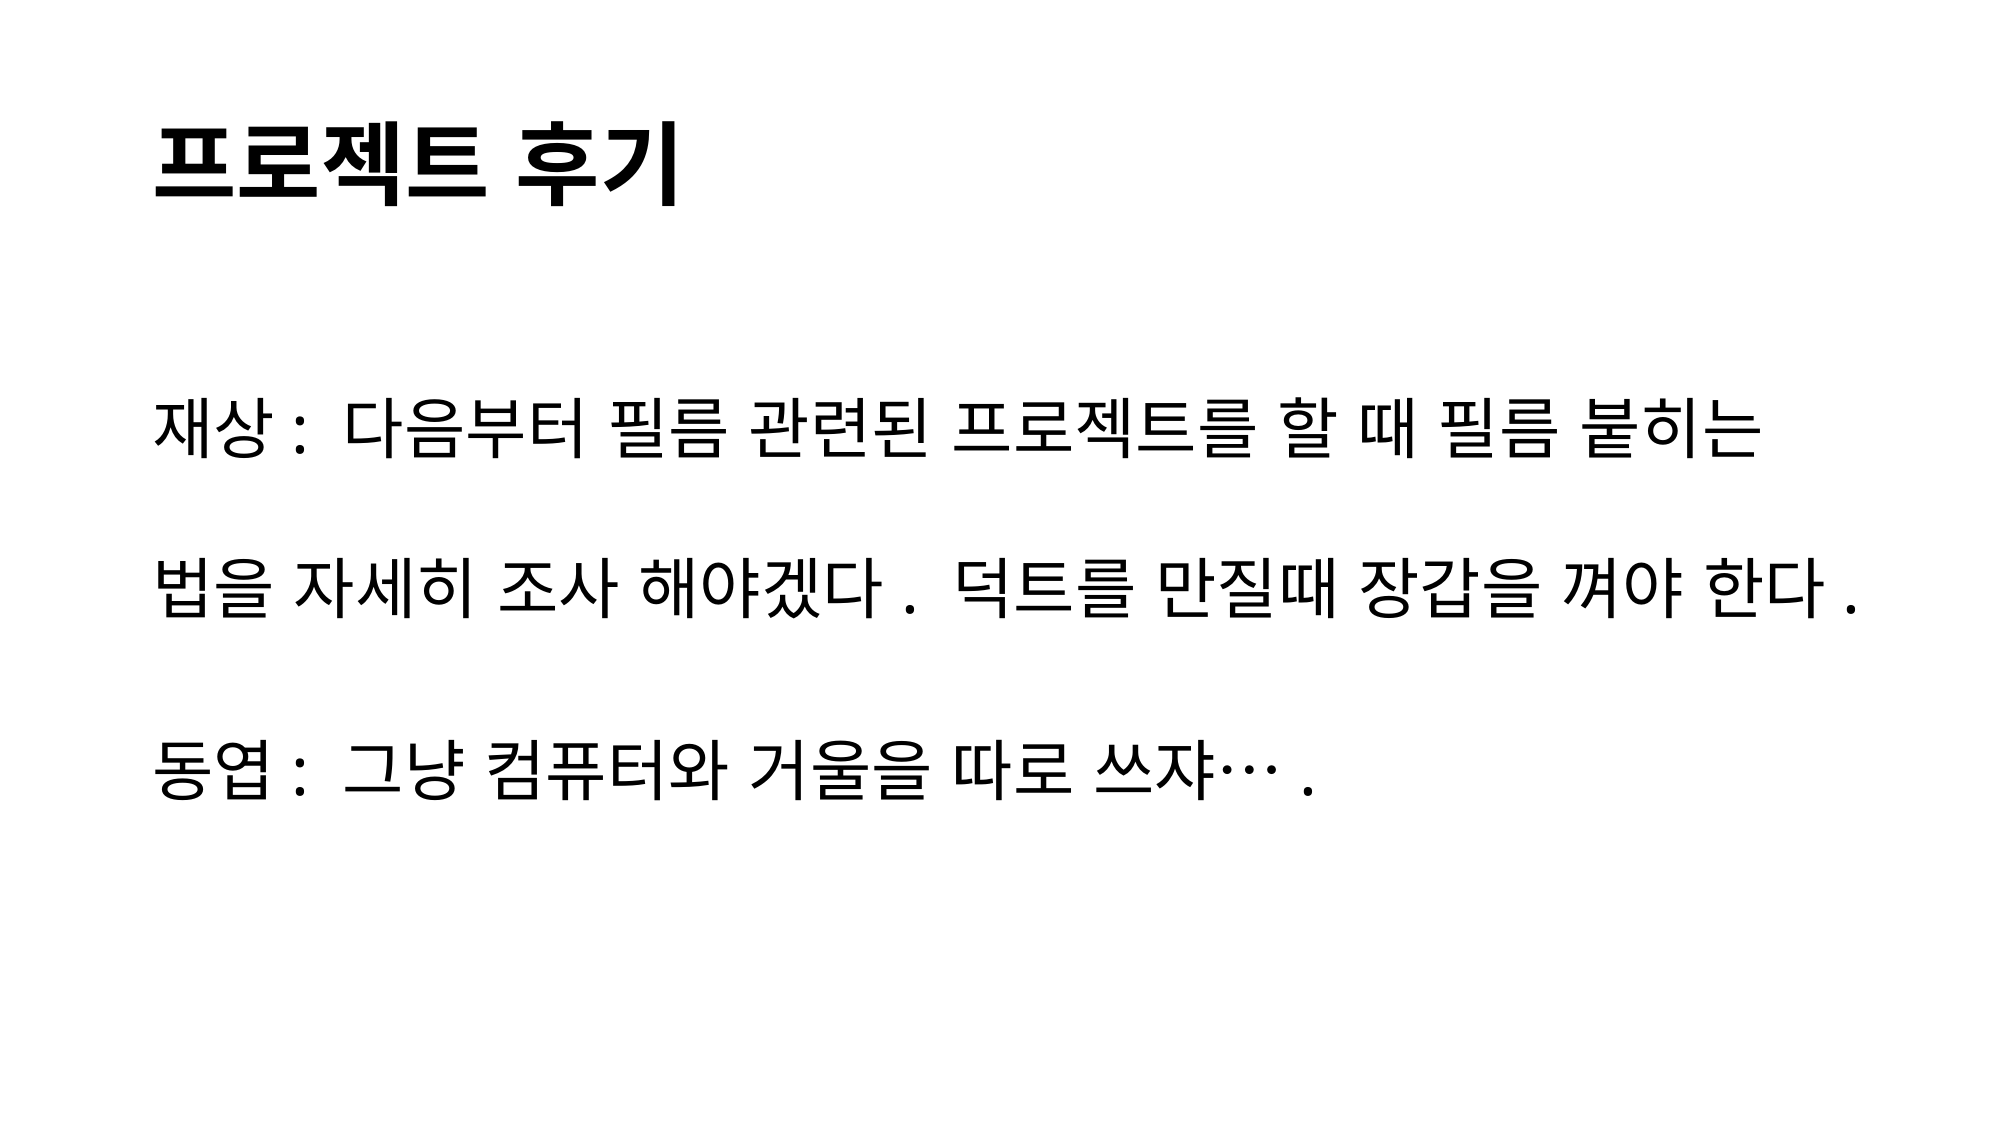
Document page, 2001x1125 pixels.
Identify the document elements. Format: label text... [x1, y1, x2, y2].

list 재상: 다음부터 필름 관련된 프로젝트를 할 때 필름 붙히는 법을 자세히 조사 해야겠다. 덕트를 만질때 장갑을 껴야 한다. 동엽: 그냥 컴퓨터와 거울을 따로 쓰쟈…. [137, 299, 1863, 1075]
title 프로젝트 후기 [137, 59, 1863, 278]
